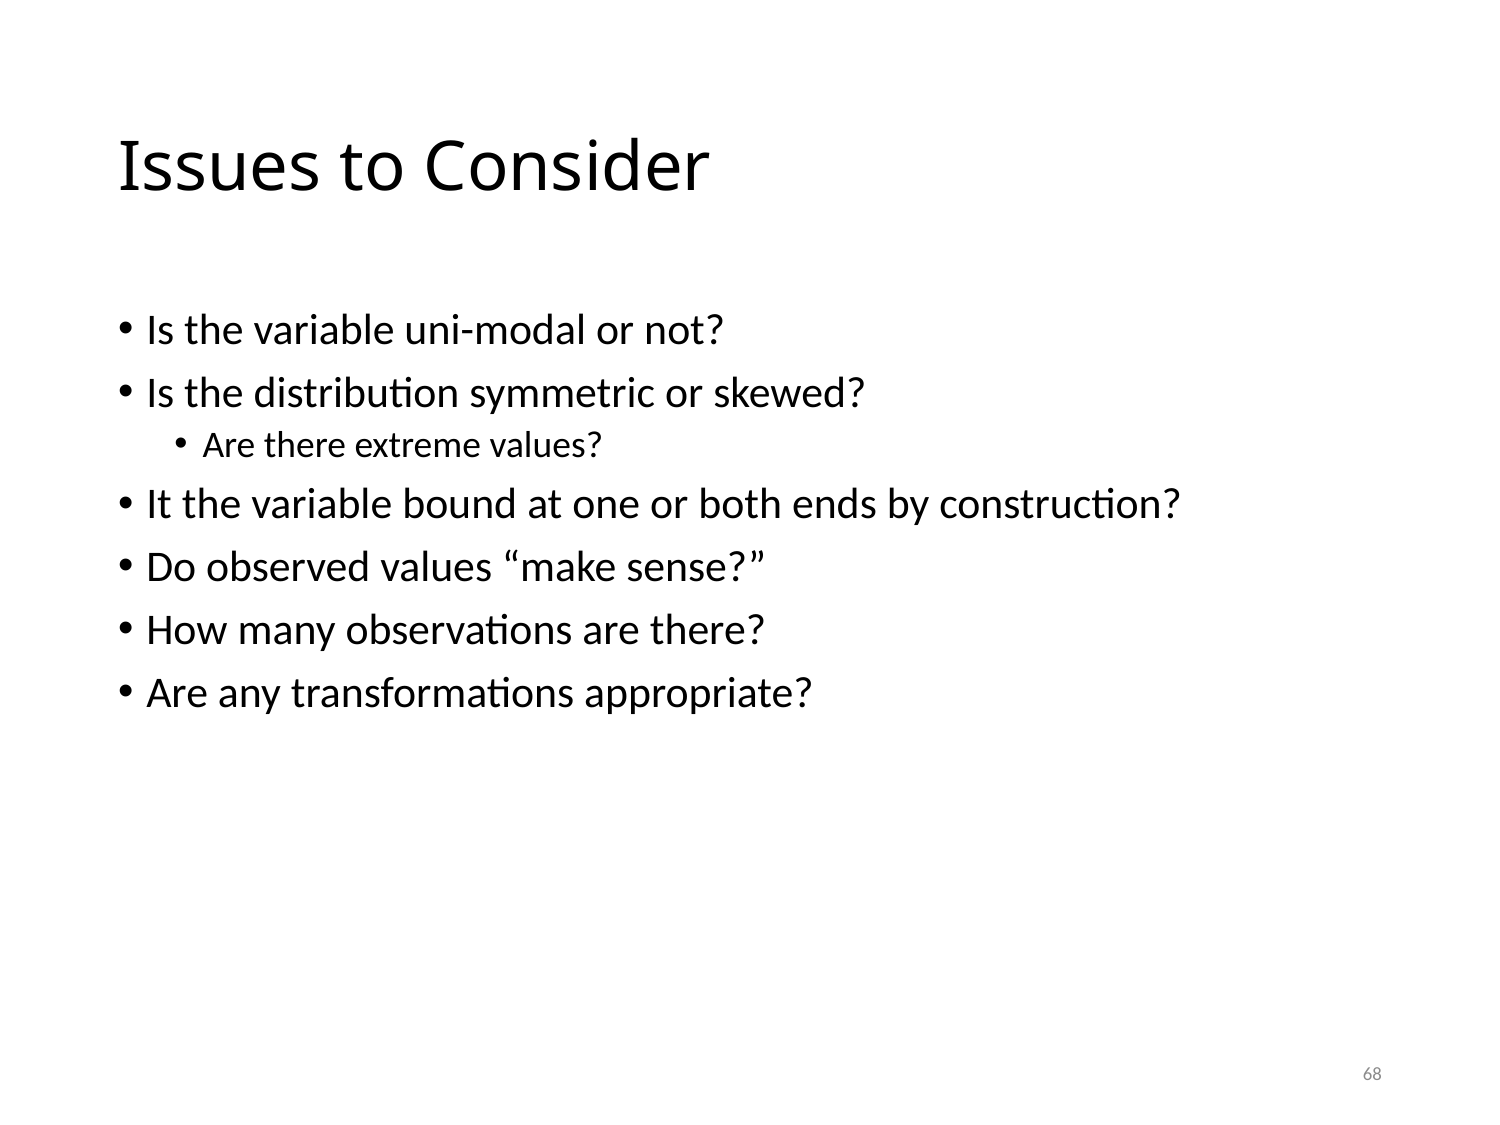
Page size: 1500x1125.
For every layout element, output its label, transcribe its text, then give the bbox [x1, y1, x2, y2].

title Issues to Consider [103, 59, 1397, 278]
list Is the variable uni-modal or not? Is the distribution symmetric or skewed? Are there extreme values? It the variable bound at one or both ends by construction? Do observed values “make sense?” How many observations are there? Are any transformations appropriate? [103, 299, 1397, 1014]
slide_number 68 [1059, 1042, 1397, 1103]
